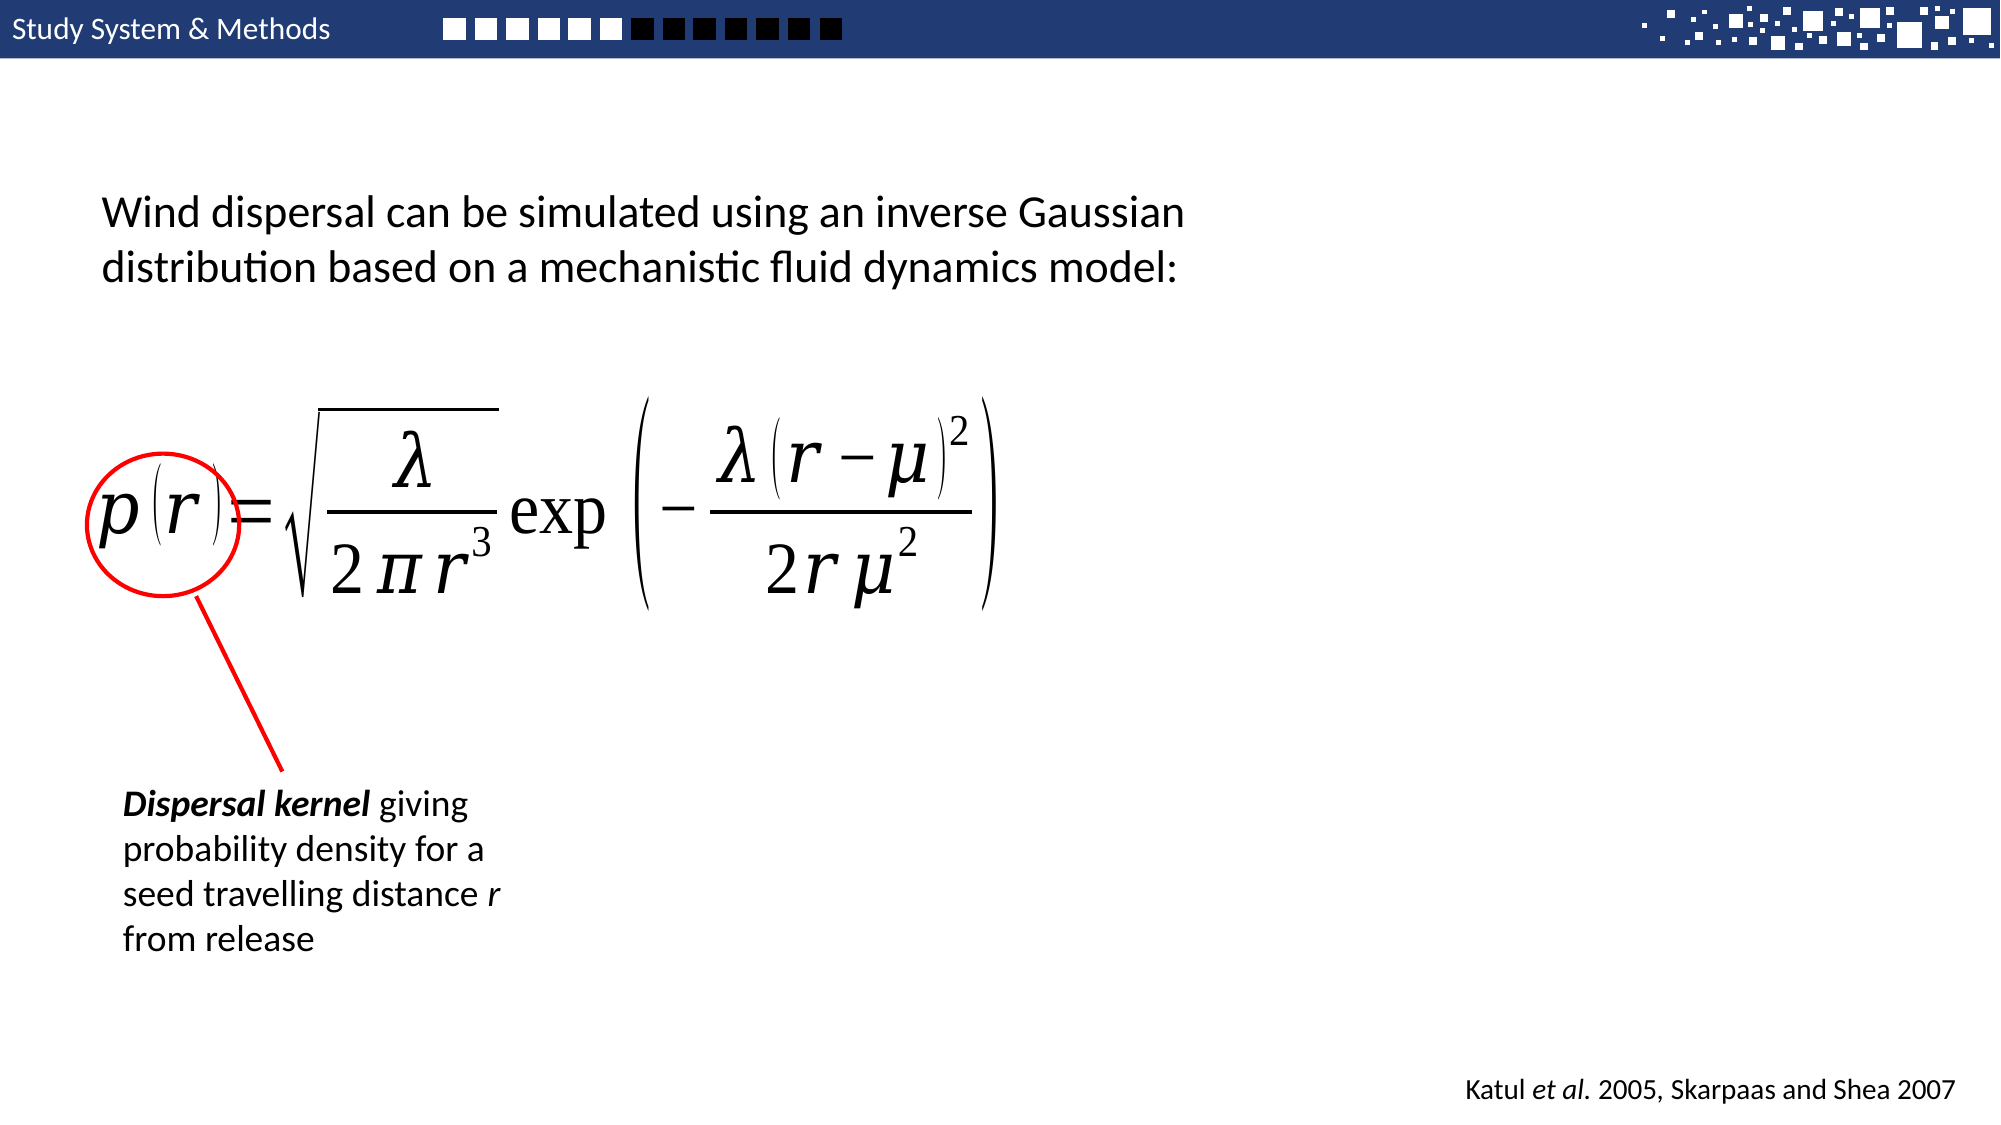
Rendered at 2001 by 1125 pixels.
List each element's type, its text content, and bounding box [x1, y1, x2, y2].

text_box [1729, 14, 1743, 28]
text_box [1819, 36, 1827, 44]
text_box [1935, 16, 1949, 29]
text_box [196, 596, 283, 772]
text_box [1897, 22, 1922, 48]
text_box [506, 18, 529, 40]
text_box [1860, 8, 1880, 28]
text_box [693, 18, 716, 40]
text_box [568, 18, 591, 40]
text_box [443, 18, 466, 40]
text_box [1877, 34, 1885, 42]
text_box [631, 18, 654, 40]
text_box [756, 18, 779, 40]
text_box [820, 18, 842, 40]
text_box [1963, 8, 1991, 35]
text_box [1920, 7, 1928, 15]
text_box [475, 18, 497, 40]
text_box [663, 18, 685, 40]
text_box [1795, 43, 1803, 50]
text_box [1931, 42, 1938, 50]
text_box [0, 0, 2000, 59]
text_box [725, 18, 747, 40]
text_box [1803, 11, 1823, 31]
text_box [85, 452, 241, 598]
text_box [1760, 14, 1768, 22]
text_box [1948, 37, 1956, 45]
text_box Dispersal kernel giving probability density for a seed travelling distance r from release [108, 771, 518, 967]
text_box Katul et al. 2005, Skarpaas and Shea 2007 [1450, 1062, 2000, 1113]
text_box [1695, 32, 1703, 40]
text_box [1749, 37, 1757, 45]
text_box [1860, 43, 1868, 50]
text_box [1886, 7, 1894, 15]
text_box [1835, 8, 1843, 16]
text_box Study System & Methods [0, 1, 478, 54]
text_box Wind dispersal can be simulated using an inverse Gaussian distribution based on a mechanistic fluid dynamics model: [86, 174, 1365, 299]
text_box [600, 18, 622, 40]
text_box [1667, 10, 1675, 18]
text_box [1783, 7, 1791, 15]
text_box [788, 18, 810, 40]
text_box [1771, 36, 1785, 50]
text_box [538, 18, 560, 40]
text_box [1837, 32, 1851, 46]
